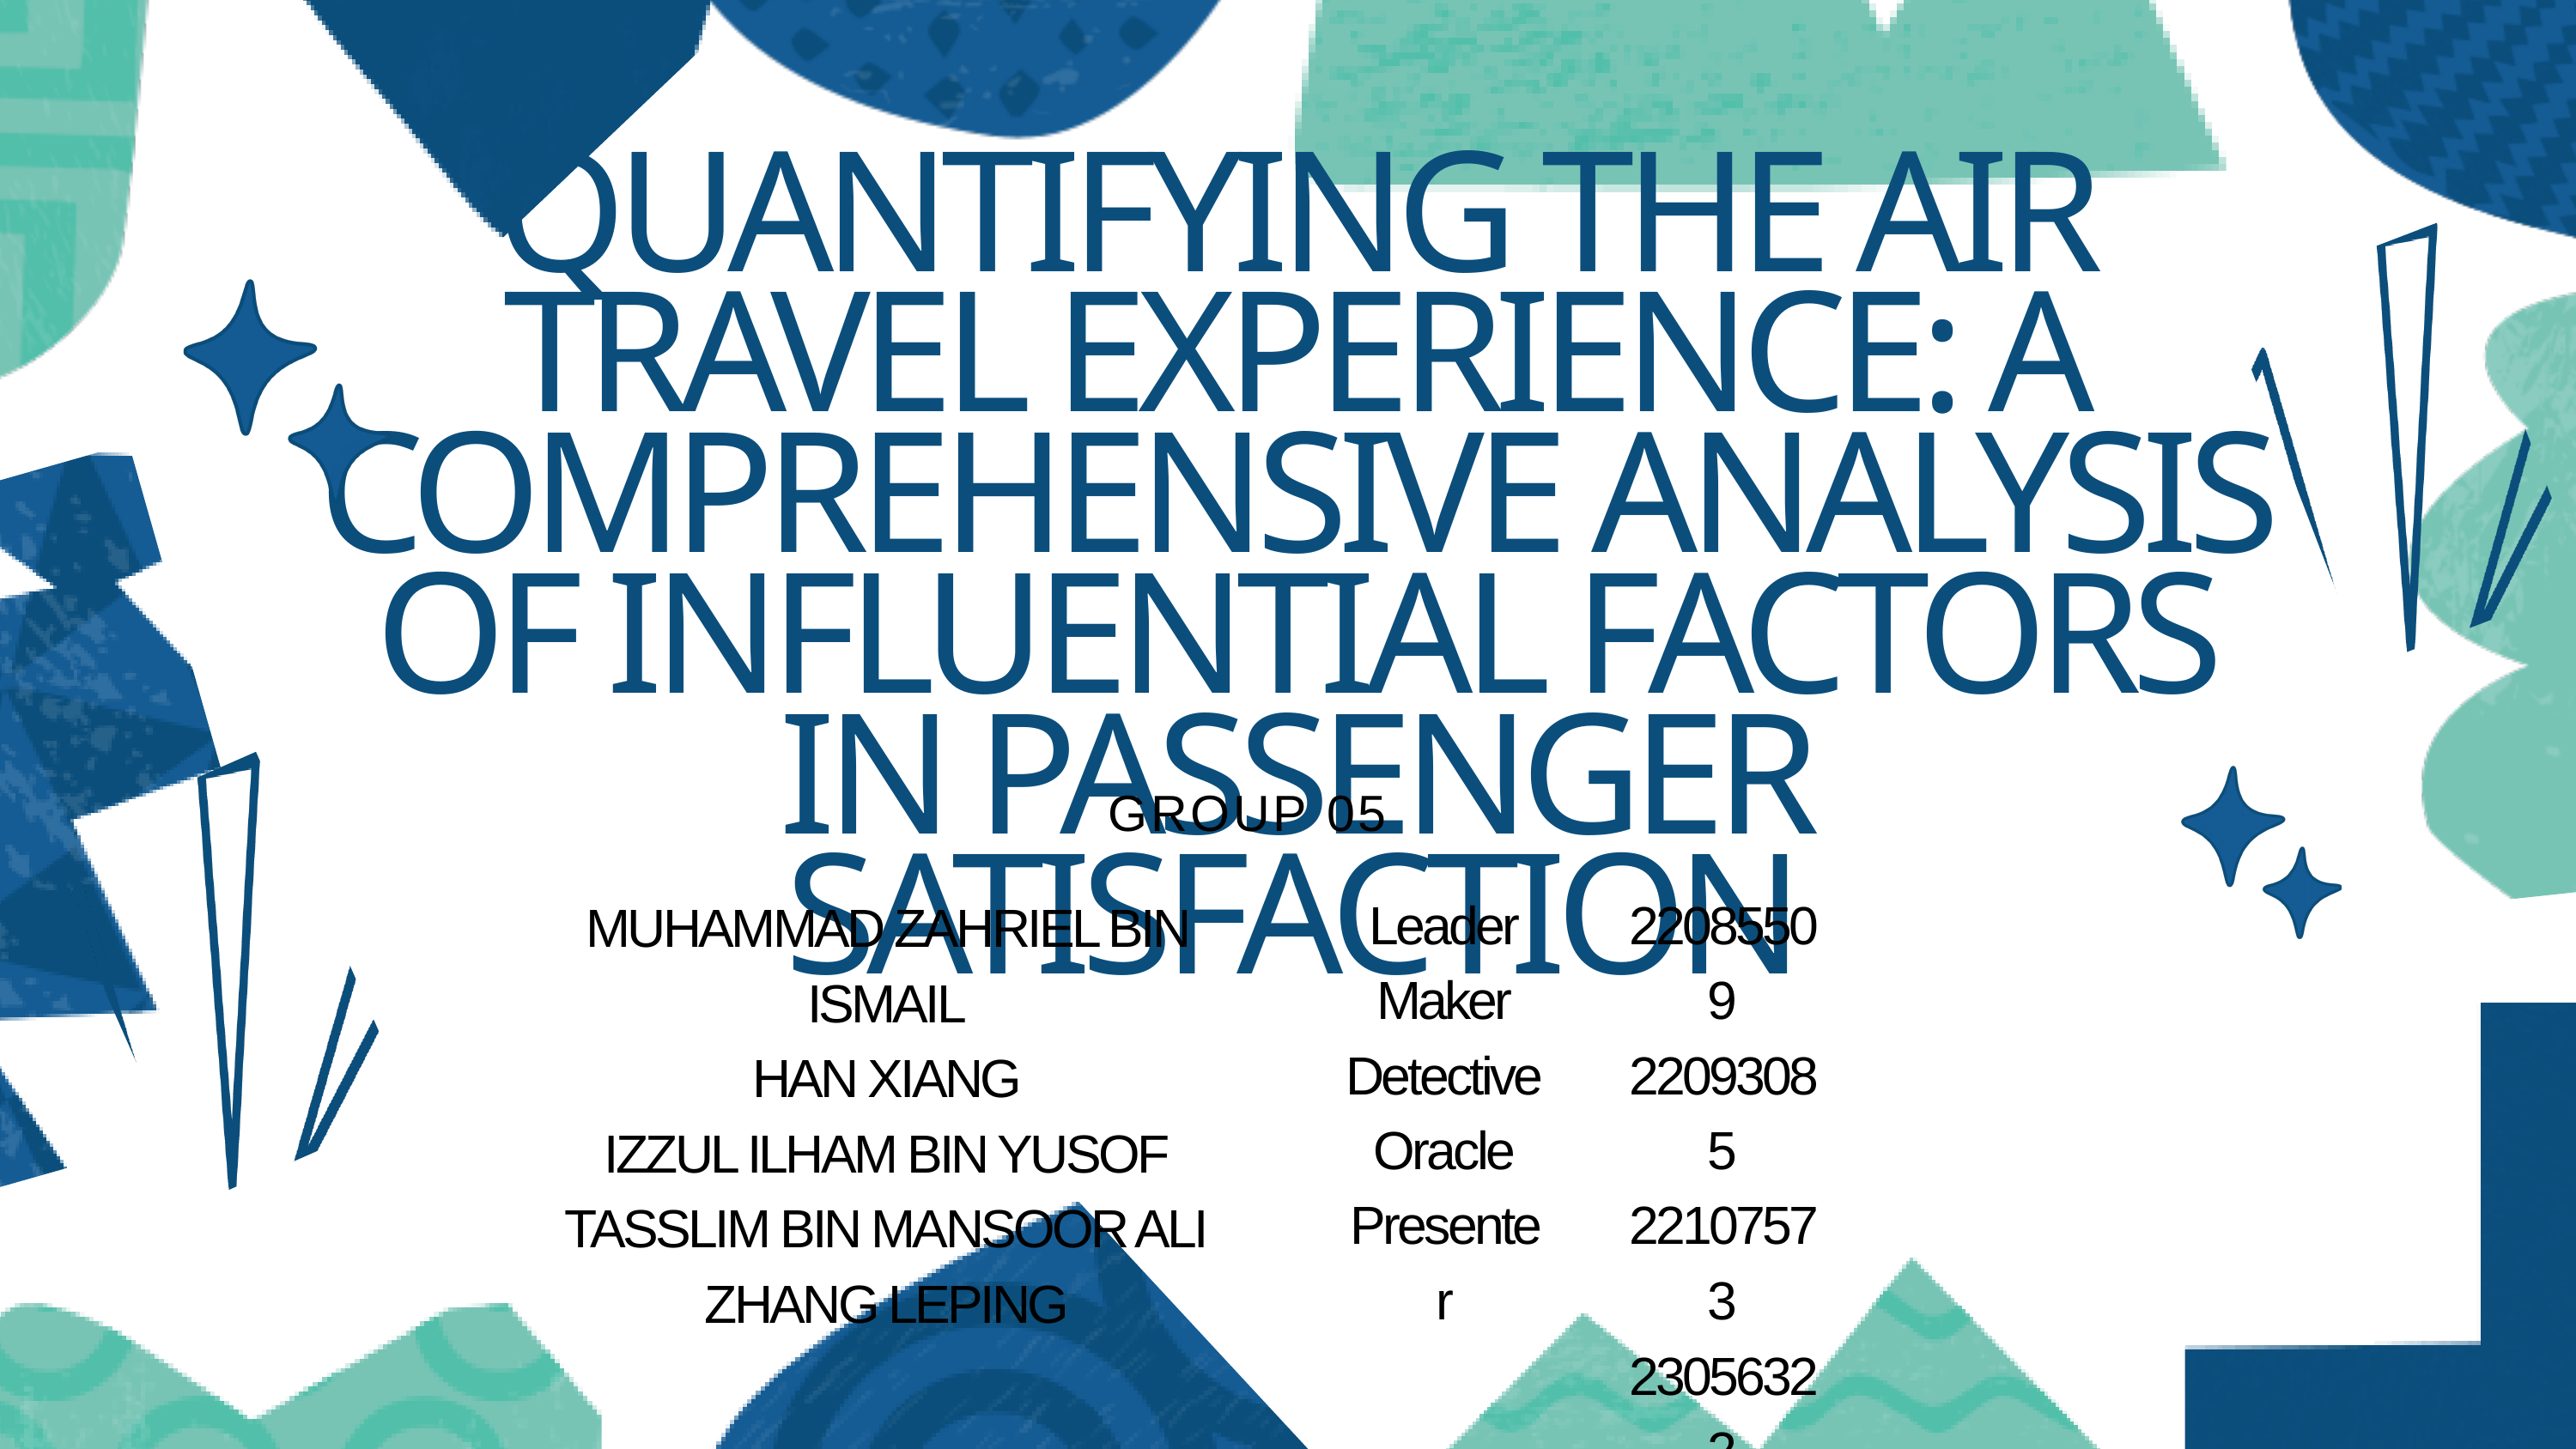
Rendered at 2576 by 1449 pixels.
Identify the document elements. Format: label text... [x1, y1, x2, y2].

text_box QUANTIFYING THE AIR TRAVEL EXPERIENCE: A COMPREHENSIVE ANALYSIS OF INFLUENTIAL FACTORS IN PASSENGER SATISFACTION [295, 164, 2294, 1008]
text_box [183, 279, 391, 503]
text_box [2184, 1003, 2576, 1449]
text_box GROUP 05 [518, 789, 1978, 842]
text_box [0, 443, 221, 1187]
text_box [41, 751, 413, 1203]
text_box [2181, 766, 2342, 939]
text_box [651, 0, 1288, 157]
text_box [501, 892, 1830, 1333]
text_box [2474, 283, 2576, 559]
text_box [179, 0, 754, 164]
text_box [1288, 0, 2227, 164]
text_box [2294, 484, 2576, 918]
text_box [0, 1303, 602, 1449]
text_box [2226, 219, 2576, 668]
text_box [1397, 1258, 2149, 1449]
text_box [0, 0, 157, 401]
text_box [687, 1339, 1309, 1449]
text_box [2227, 0, 2576, 280]
